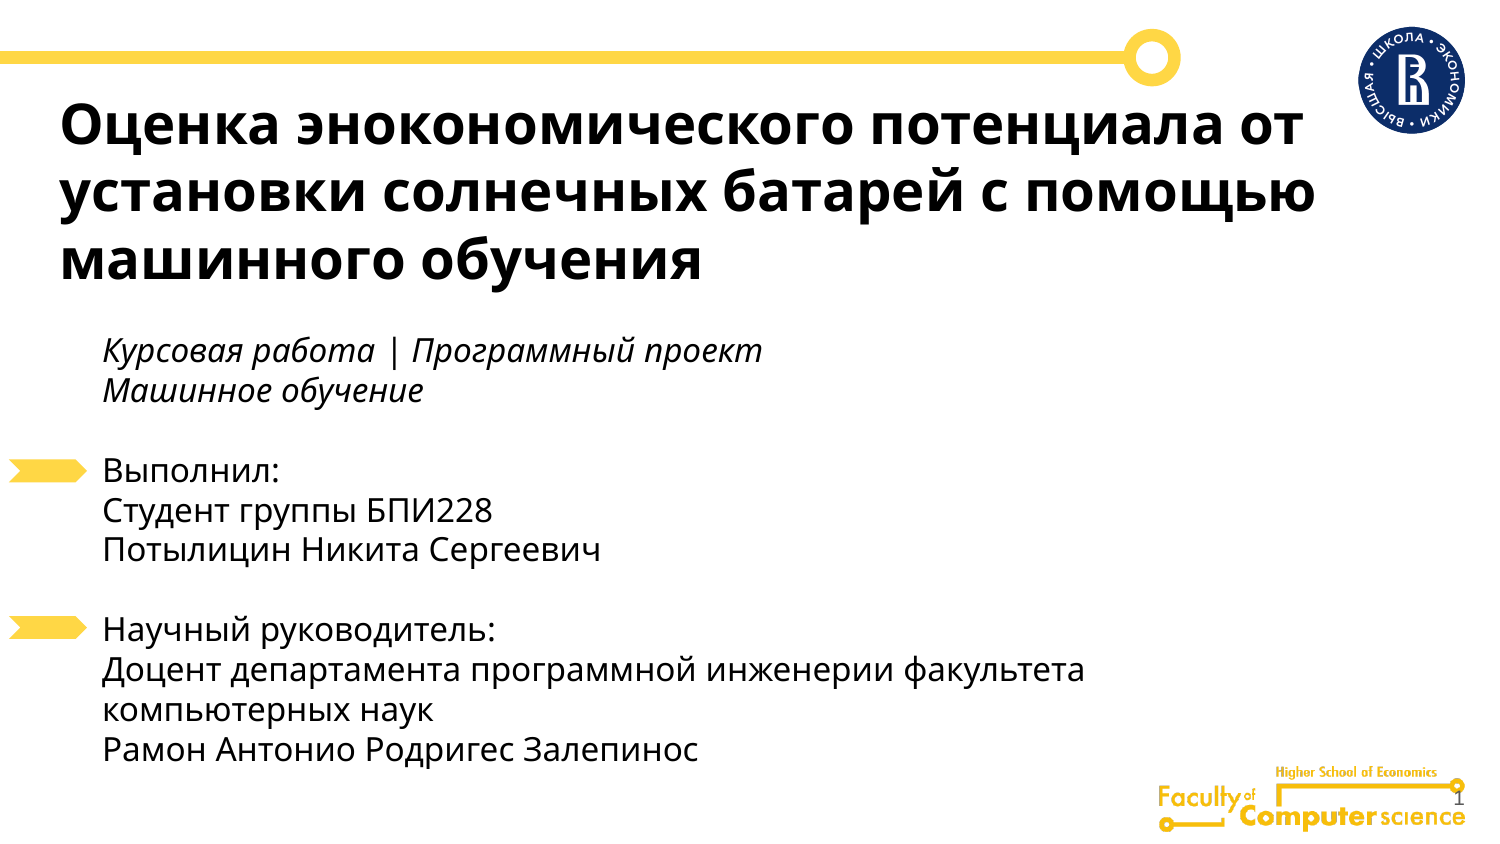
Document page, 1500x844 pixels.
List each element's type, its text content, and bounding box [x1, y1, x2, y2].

text_box [8, 616, 87, 639]
text_box [8, 459, 87, 483]
text_box [1129, 35, 1175, 81]
text_box Оценка энокономического потенциала от установки солнечных батарей с помощью машинного обучения [44, 80, 1477, 406]
picture [1145, 749, 1477, 844]
picture [1357, 26, 1465, 134]
text_box Курсовая работа | Программный проект Машинное обучение Выполнил: Студент группы БПИ228 Потылицин Никита Сергеевич Научный руководитель: Доцент департамента программной инженерии факультета компьютерных наук Рамон Антонио Родригес Залепинос [86, 314, 1152, 844]
